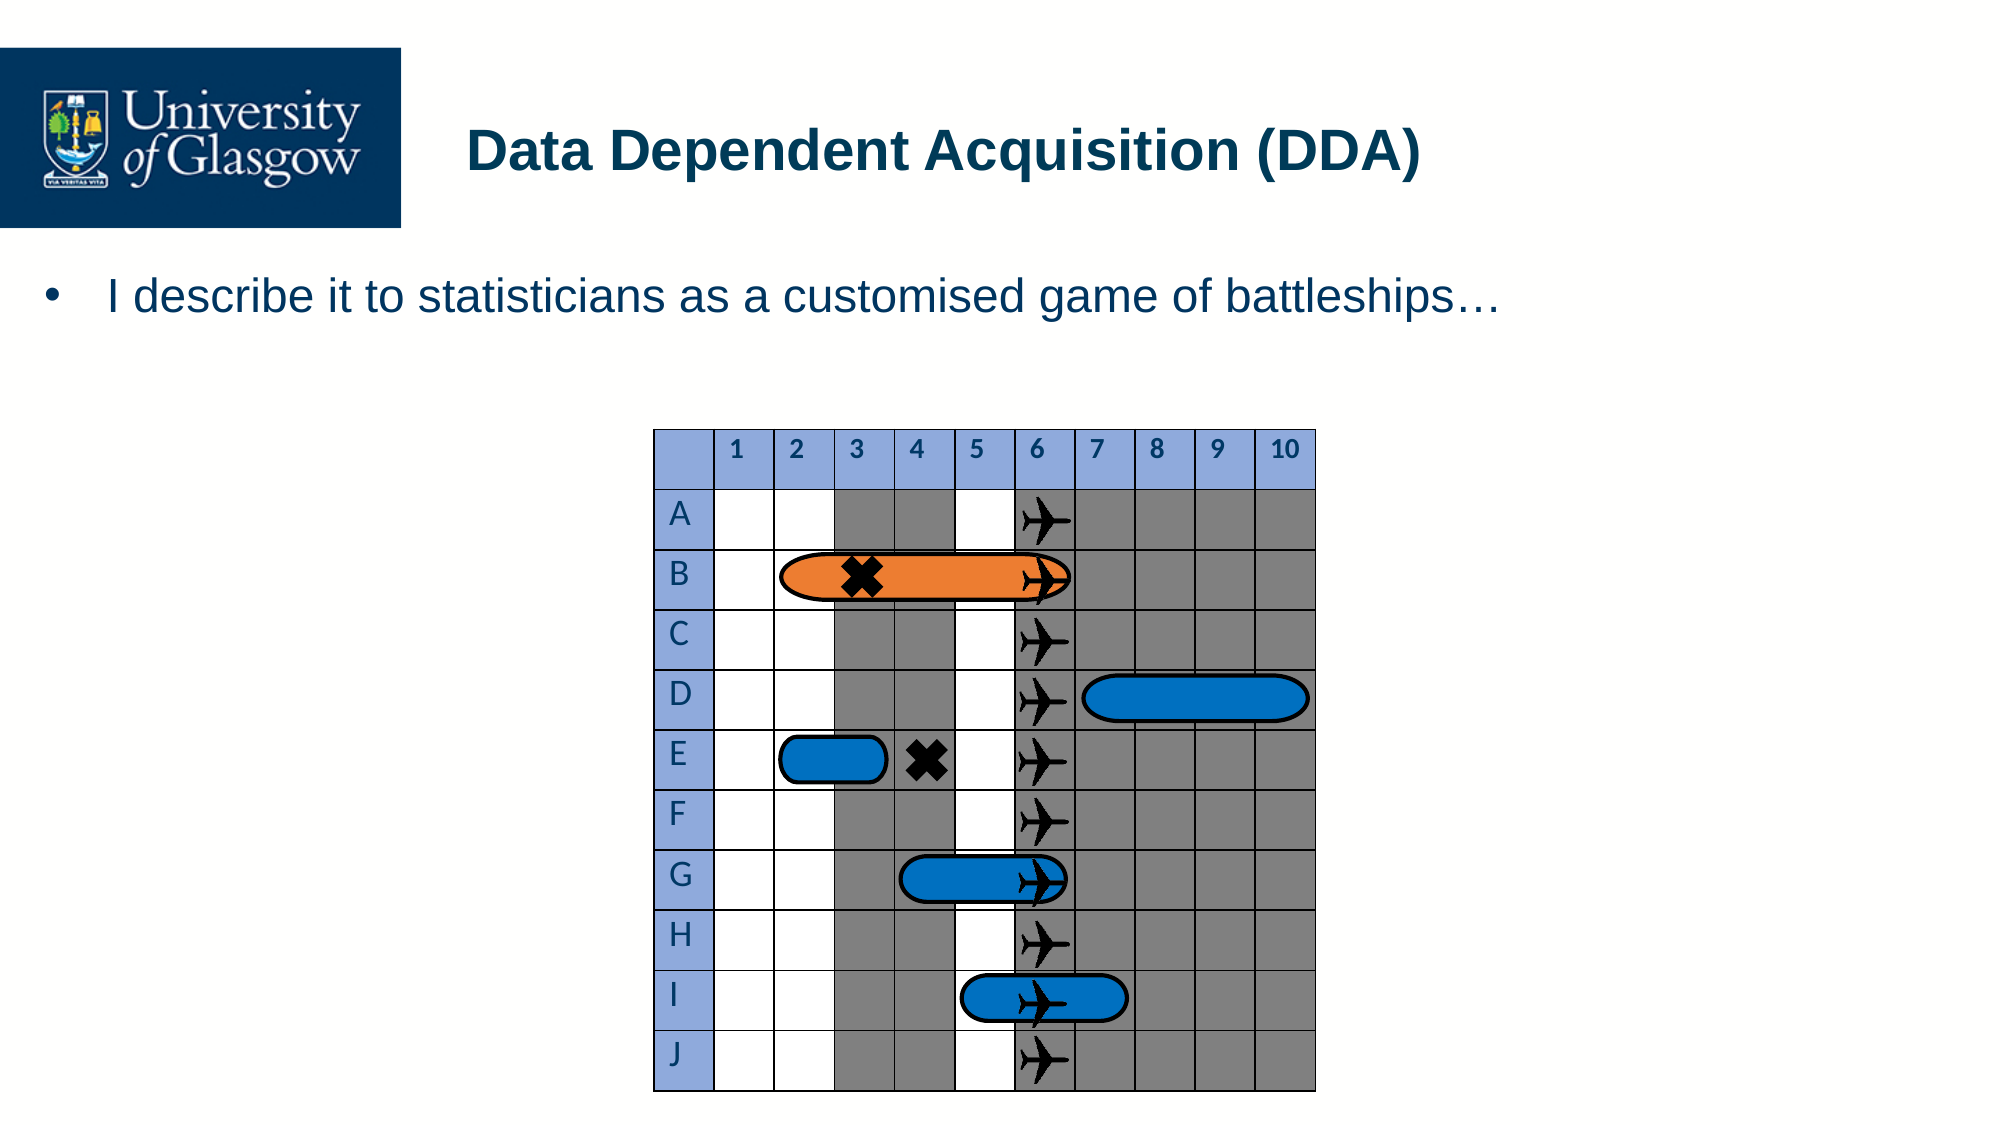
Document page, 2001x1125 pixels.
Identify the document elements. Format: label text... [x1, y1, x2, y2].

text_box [780, 736, 887, 783]
table_cell [715, 911, 773, 970]
table_cell [1256, 611, 1315, 669]
table_cell [1256, 851, 1315, 909]
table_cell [1076, 1031, 1134, 1090]
table_cell [1196, 731, 1254, 789]
table_header 3 [835, 430, 894, 489]
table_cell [1016, 1031, 1074, 1090]
table_cell G [655, 851, 713, 909]
table_cell [956, 731, 1014, 789]
table_cell [835, 490, 894, 549]
table_cell C [655, 611, 713, 669]
table_cell [775, 611, 834, 669]
table_header 7 [1076, 430, 1134, 489]
table_cell [1136, 490, 1194, 549]
table_cell [715, 1031, 773, 1090]
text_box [1083, 675, 1308, 722]
table_header [655, 430, 713, 489]
table_cell [956, 791, 1014, 849]
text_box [781, 494, 1127, 1086]
table_cell [1076, 851, 1134, 909]
table_cell [1256, 791, 1315, 849]
table_cell [956, 902, 1014, 909]
table_cell [715, 671, 773, 729]
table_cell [1136, 1031, 1194, 1090]
table_cell [775, 490, 834, 549]
table_cell H [655, 911, 713, 970]
table_cell [1136, 791, 1194, 849]
table_cell E [655, 731, 713, 789]
table_cell [775, 911, 834, 970]
table_cell [956, 1031, 1014, 1090]
list I describe it to statisticians as a customised game of battleships… [29, 263, 1963, 372]
table_cell [1076, 611, 1134, 669]
table_cell [1076, 551, 1134, 609]
table_cell [1256, 551, 1315, 609]
table_cell [1196, 722, 1254, 729]
table_cell [835, 671, 894, 729]
table_cell [1136, 911, 1194, 970]
table_cell I [655, 971, 713, 1030]
table_cell [715, 731, 773, 789]
table_cell [1196, 490, 1254, 549]
table_cell [715, 490, 773, 549]
table_cell [1076, 911, 1134, 970]
table_cell [1136, 722, 1194, 729]
table_cell [1016, 490, 1074, 549]
table_cell [1256, 731, 1315, 789]
table_cell [715, 851, 773, 909]
table_cell [1256, 671, 1315, 729]
table_header 10 [1256, 430, 1315, 489]
table_cell [1136, 611, 1194, 669]
table_cell [895, 851, 954, 909]
table_cell [1076, 671, 1134, 729]
table_cell [1256, 490, 1315, 549]
table_cell [1136, 671, 1194, 675]
table_cell [1196, 551, 1254, 609]
table_header 6 [1016, 430, 1074, 489]
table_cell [1196, 1031, 1254, 1090]
table_cell [835, 971, 894, 1030]
table_header 5 [956, 430, 1014, 489]
table_cell [1196, 671, 1254, 675]
table_cell [1196, 971, 1254, 1030]
table_cell F [655, 791, 713, 849]
table_cell [835, 791, 894, 849]
table_cell [775, 851, 834, 909]
table_cell [1196, 611, 1254, 669]
table_header 1 [715, 430, 773, 489]
table_cell [835, 600, 894, 609]
table_cell [895, 911, 954, 970]
table_cell [895, 791, 954, 849]
table_cell [715, 611, 773, 669]
table_cell [835, 611, 894, 669]
table_cell D [655, 671, 713, 729]
table_header 2 [775, 430, 834, 489]
table_cell [715, 791, 773, 849]
table_cell [956, 971, 1014, 1030]
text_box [907, 740, 947, 780]
table_cell [1076, 731, 1134, 789]
table_cell [895, 971, 954, 1030]
table_cell [835, 1031, 894, 1090]
table_cell [715, 551, 773, 609]
table_cell [775, 731, 834, 789]
table_header 4 [895, 430, 954, 489]
table_header 8 [1136, 430, 1194, 489]
table_cell B [655, 551, 713, 609]
table_cell [1196, 791, 1254, 849]
table_cell [775, 671, 834, 729]
table_cell [835, 731, 894, 789]
table_cell [1136, 731, 1194, 789]
table_cell [1256, 911, 1315, 970]
table_cell [895, 671, 954, 729]
table_cell [1256, 971, 1315, 1030]
table_cell [956, 671, 1014, 729]
table_cell [775, 971, 834, 1030]
table_cell [895, 490, 954, 549]
title Data Dependent Acquisition (DDA) [451, 115, 1963, 262]
table_cell [1196, 851, 1254, 909]
table_cell [715, 971, 773, 1030]
table_cell [835, 911, 894, 970]
table_cell [1136, 851, 1194, 909]
table_cell [1076, 971, 1134, 1030]
table_cell [895, 600, 954, 609]
table_cell [775, 1031, 834, 1090]
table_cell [1256, 1031, 1315, 1090]
table_cell [956, 911, 1014, 970]
table_cell [956, 851, 1014, 856]
table_cell [1076, 791, 1134, 849]
table_cell [775, 551, 834, 609]
table_cell [775, 791, 834, 849]
table_cell [895, 731, 954, 789]
table_cell [895, 611, 954, 669]
table_header 9 [1196, 430, 1254, 489]
table_cell [1136, 971, 1194, 1030]
table_cell [895, 1031, 954, 1090]
table_cell [1196, 911, 1254, 970]
table_cell [835, 851, 894, 909]
table_cell [956, 611, 1014, 669]
table_cell [956, 600, 1014, 609]
table_cell [1136, 551, 1194, 609]
table_cell J [655, 1031, 713, 1090]
table_cell [956, 490, 1014, 549]
picture [0, 0, 2000, 1125]
table_cell A [655, 490, 713, 549]
table_cell [1076, 490, 1134, 549]
